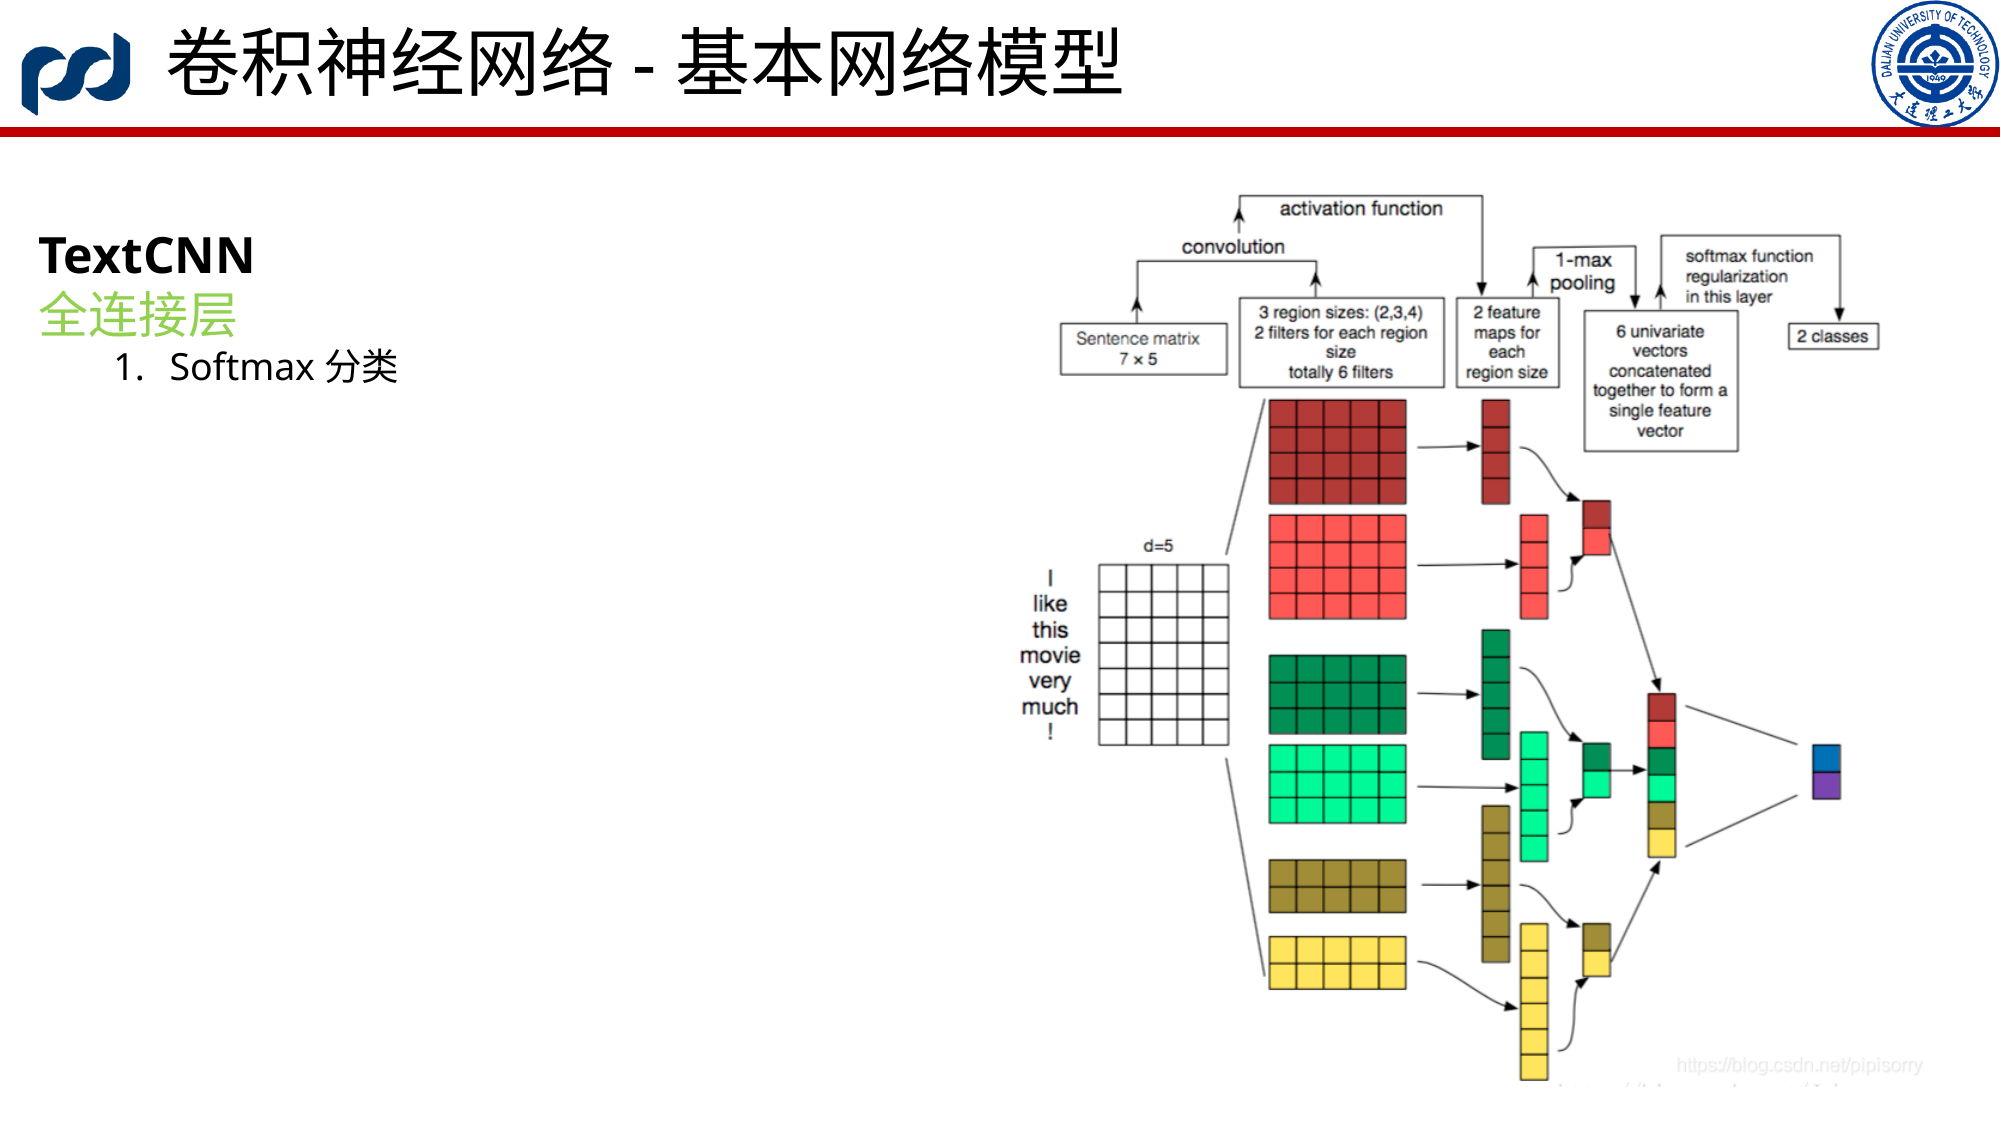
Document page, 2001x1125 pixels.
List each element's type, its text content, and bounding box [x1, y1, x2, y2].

picture [12, 11, 150, 122]
text_box TextCNN 全连接层 Softmax分类 [23, 215, 1017, 396]
picture [1017, 182, 1934, 1087]
picture [1871, 0, 2001, 128]
title 卷积神经网络-基本网络模型 [150, 15, 1327, 118]
